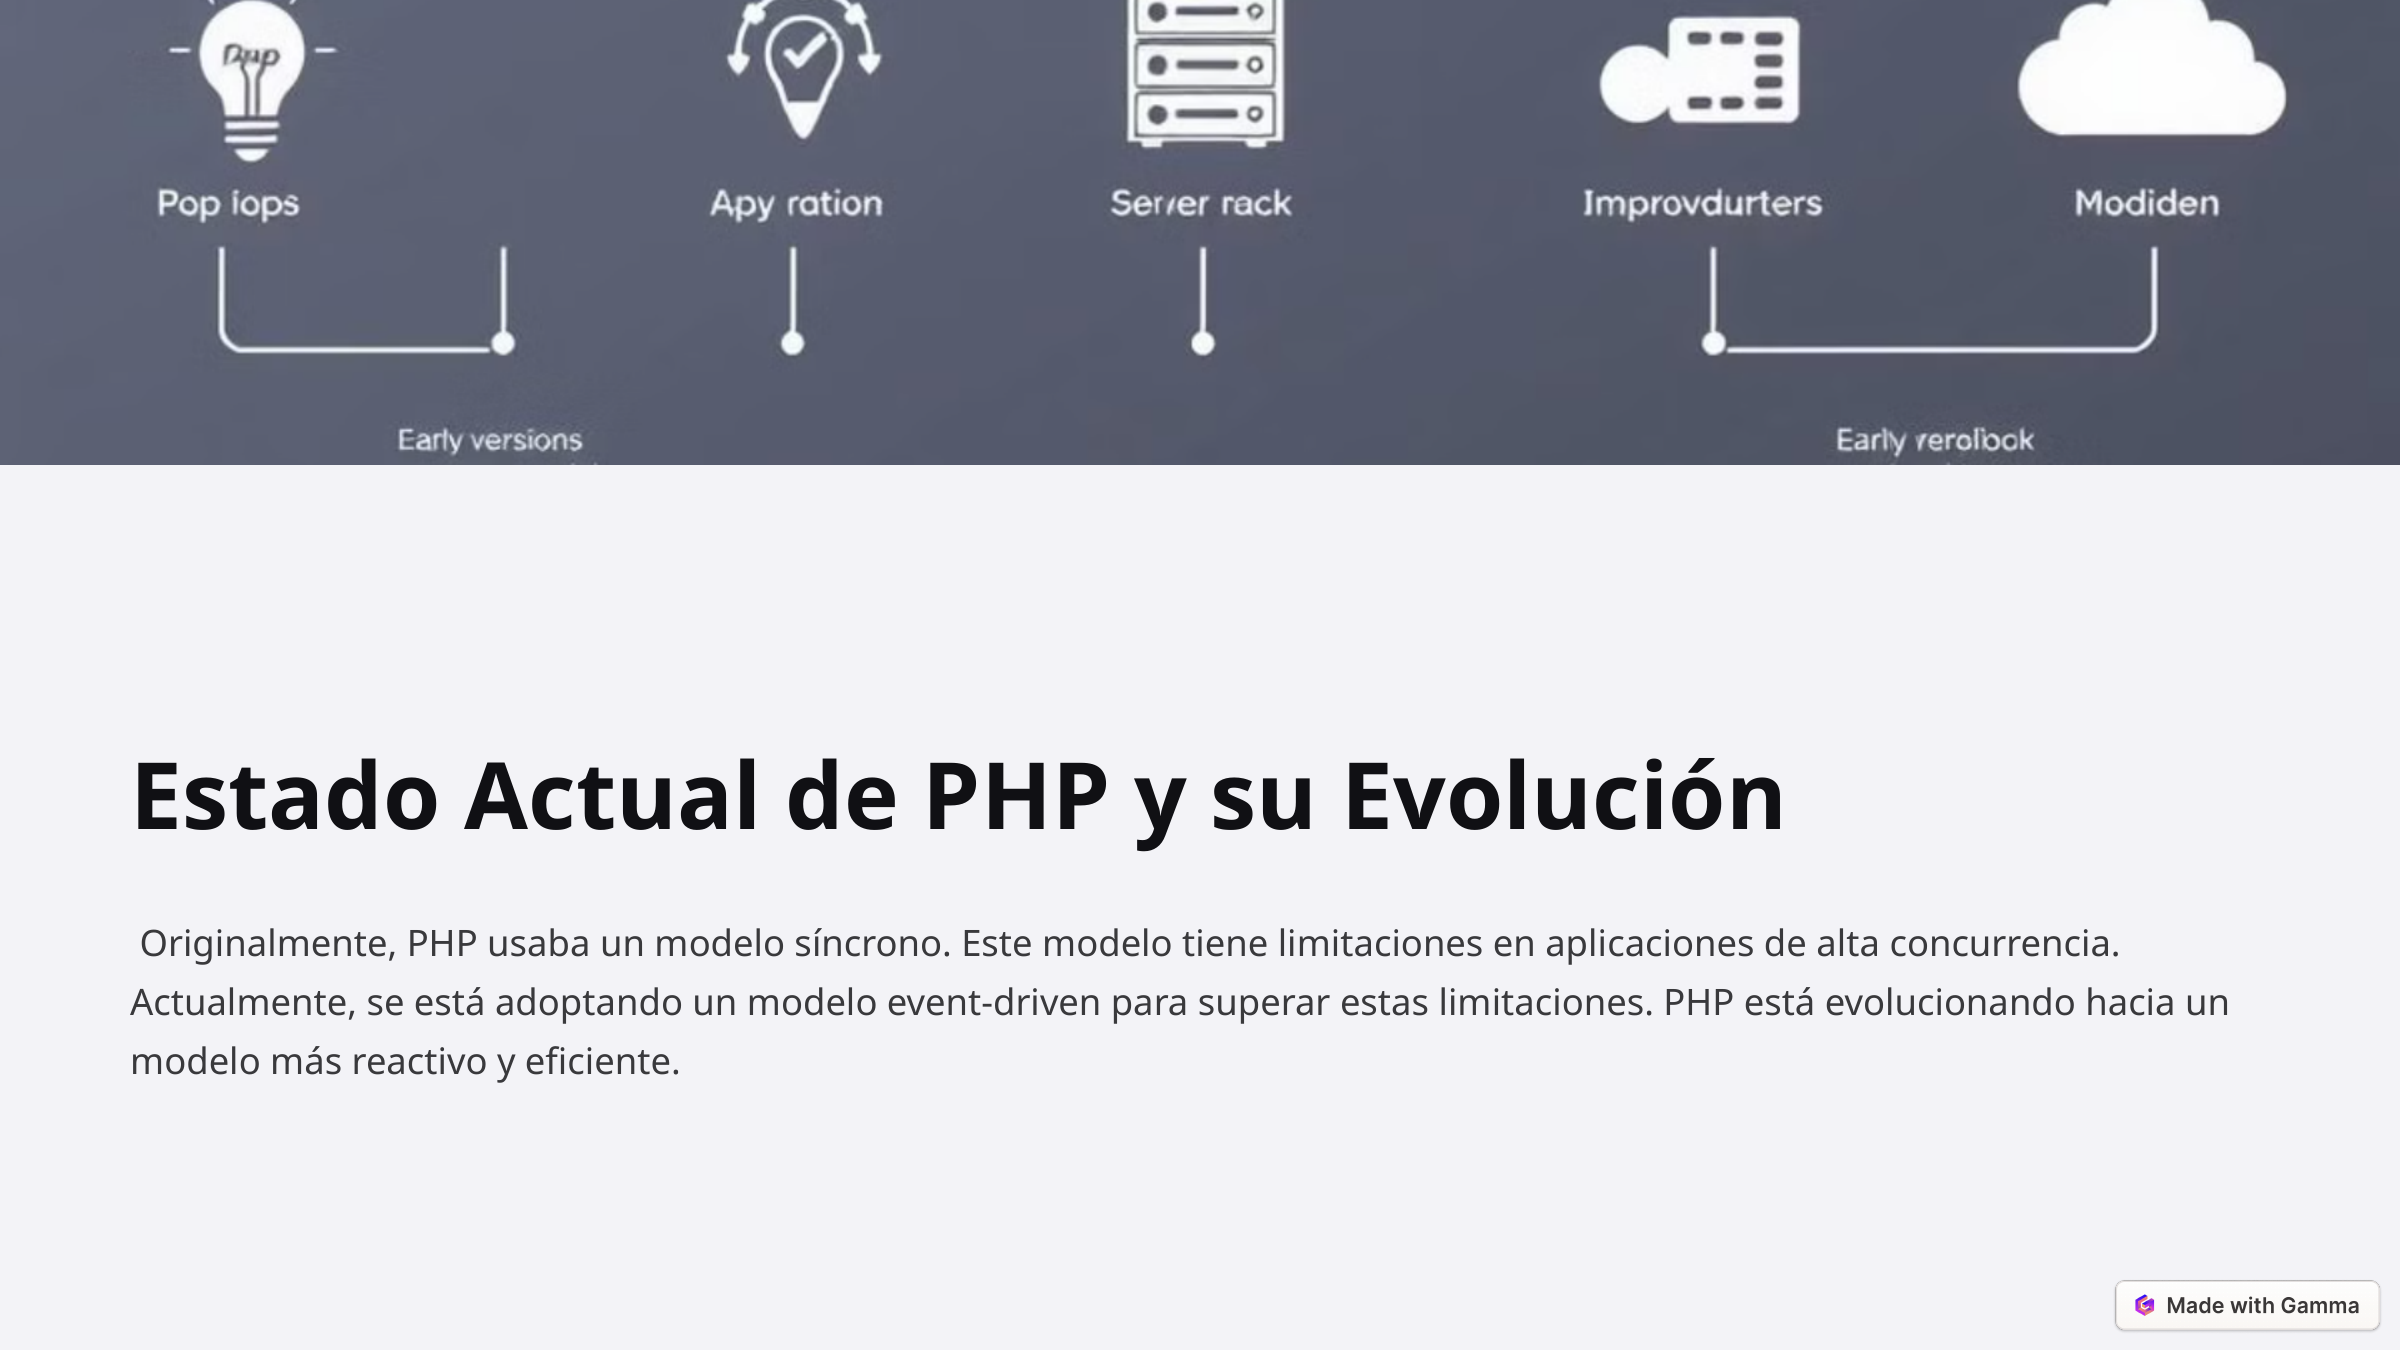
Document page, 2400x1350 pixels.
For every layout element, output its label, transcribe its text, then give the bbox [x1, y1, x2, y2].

picture [2106, 1271, 2389, 1339]
picture [0, 0, 2400, 466]
text_box Originalmente, PHP usaba un modelo síncrono. Este modelo tiene limitaciones en aplicaciones de alta concurrencia. Actualmente, se está adoptando un modelo event-driven para superar estas limitaciones. PHP está evolucionando hacia un modelo más reactivo y eficiente. [130, 904, 2270, 1083]
text_box Estado Actual de PHP y su Evolución [130, 732, 1684, 849]
